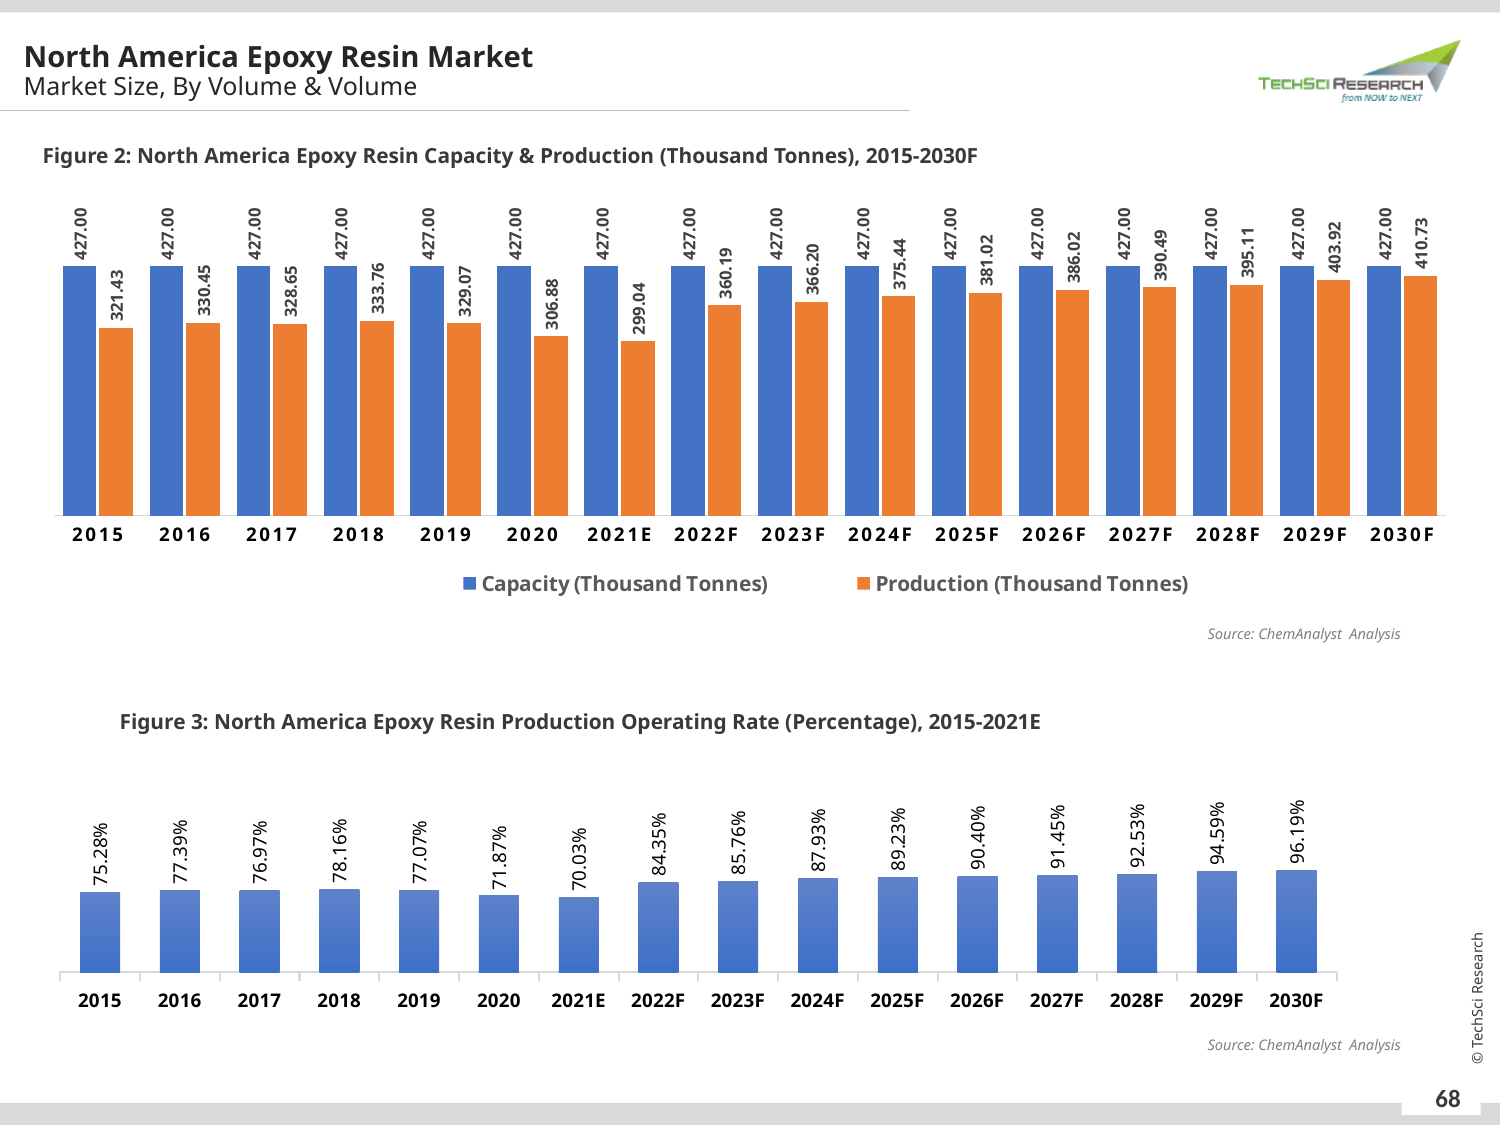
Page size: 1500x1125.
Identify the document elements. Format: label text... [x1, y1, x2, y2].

chart [53, 189, 1447, 618]
picture [1257, 39, 1461, 104]
text_box Source: ChemAnalyst Analysis [917, 1028, 1416, 1061]
text_box Figure 2: North America Epoxy Resin Capacity & Production (Thousand Tonnes), 2015-2030F [27, 122, 1473, 175]
list North America Epoxy Resin Market Market Size, By Volume & Volume [8, 21, 928, 122]
chart [26, 759, 1359, 1021]
text_box Figure 3: North America Epoxy Resin Production Operating Rate (Percentage), 2015-2021E [0, 688, 1303, 741]
text_box Source: ChemAnalyst Analysis [917, 618, 1416, 650]
